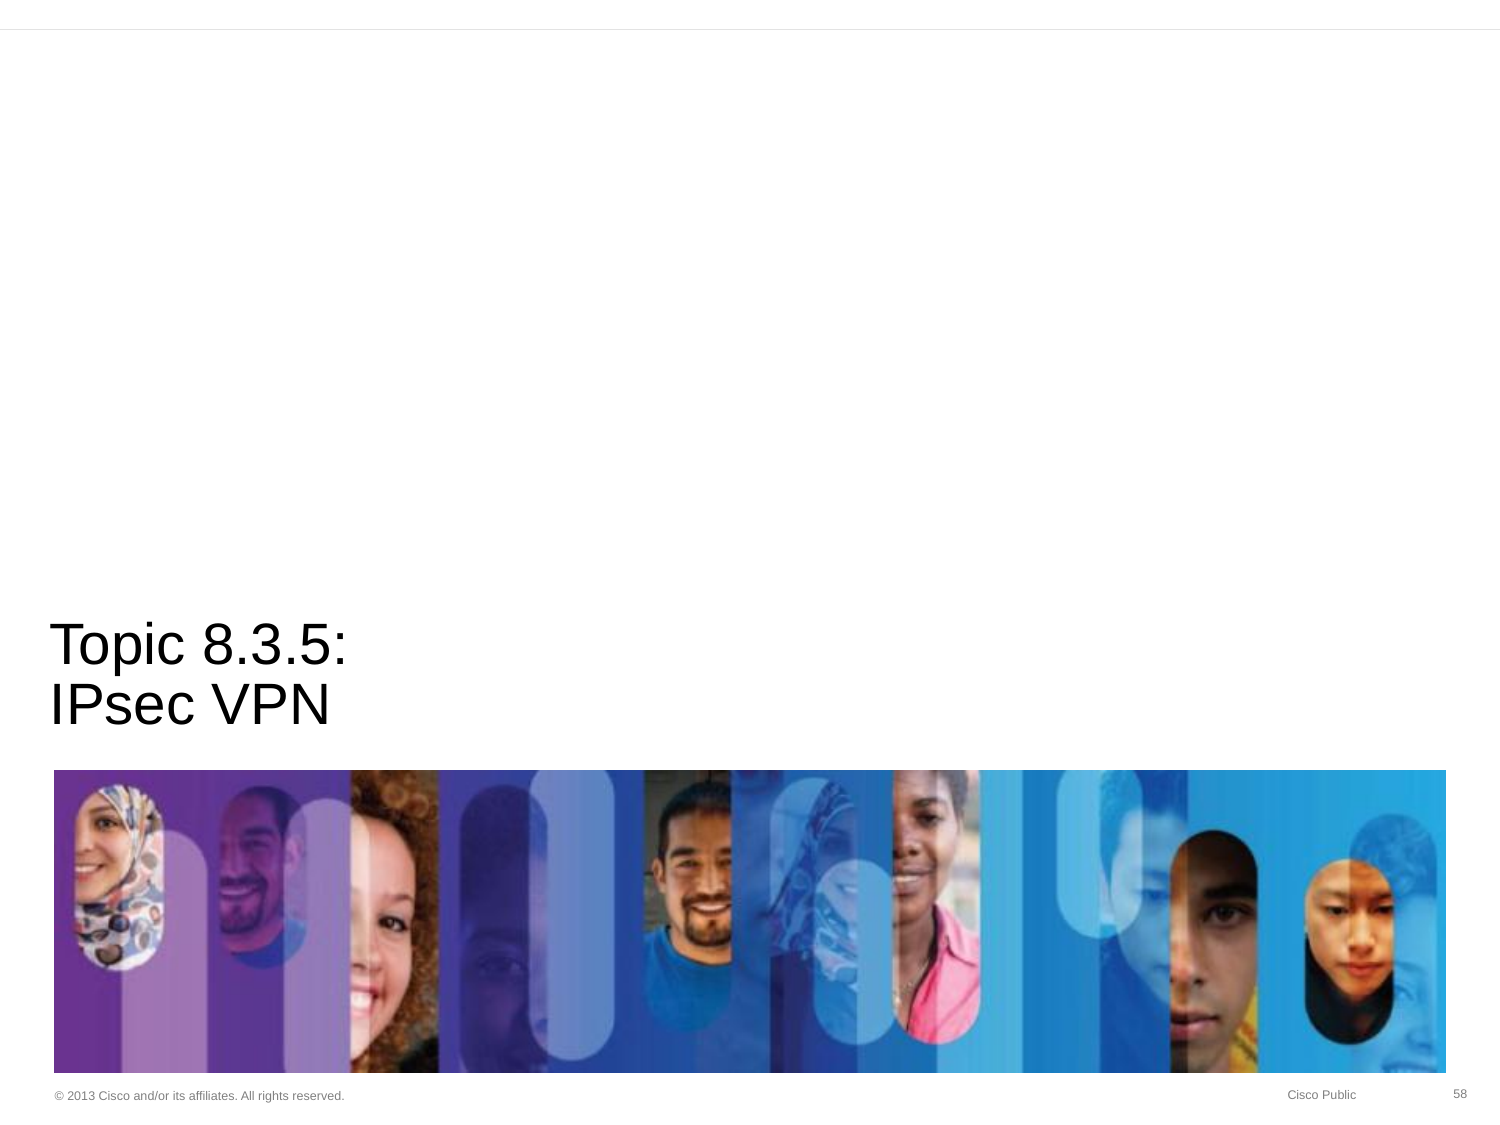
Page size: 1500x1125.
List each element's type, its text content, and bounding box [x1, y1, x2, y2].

picture [54, 770, 1446, 1073]
title Topic 8.3.5: IPsec VPN [36, 65, 1439, 744]
